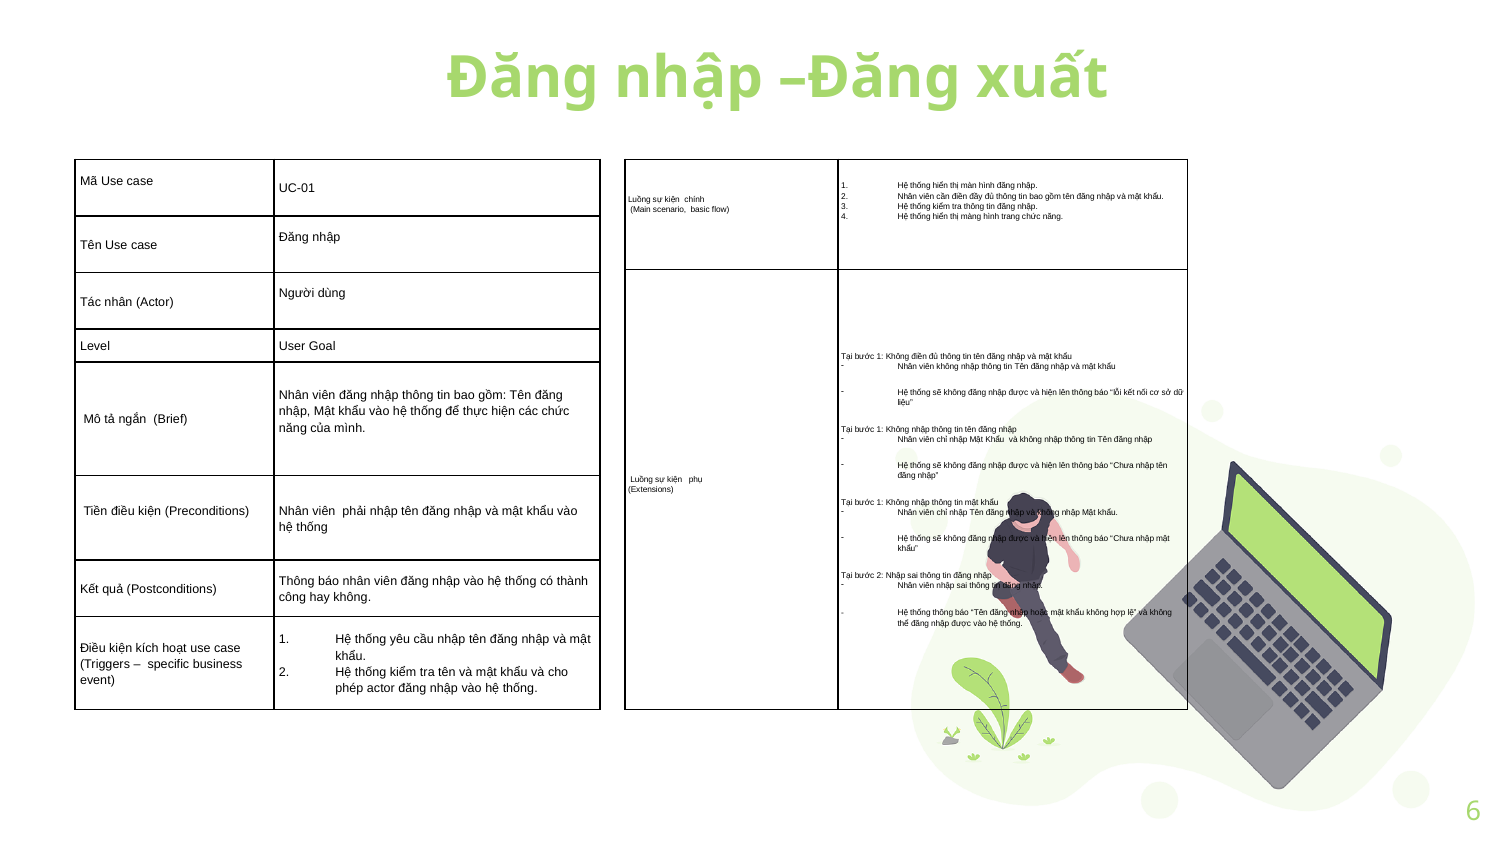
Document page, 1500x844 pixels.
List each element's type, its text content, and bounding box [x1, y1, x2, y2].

table_cell Hệ thống yêu cầu nhập tên đăng nhập và mật khẩu. Hệ thống kiểm tra tên và mật khẩu và cho phép actor đăng nhập vào hệ thống. [275, 617, 599, 709]
slide_number 6 [1391, 779, 1482, 844]
table_header Mã Use case [76, 160, 273, 215]
table_cell User Goal [275, 330, 599, 361]
title Đăng nhập –Đăng xuất [225, 34, 1330, 110]
table_cell Level [76, 330, 273, 361]
table_cell Thông báo nhân viên đăng nhập vào hệ thống có thành công hay không. [275, 561, 599, 616]
table_cell Người dùng [275, 273, 599, 328]
table_cell Tác nhân ​(Actor) [76, 273, 273, 328]
table_header UC-01 [275, 160, 599, 215]
table_cell Tiền điều kiện (Preconditions) [76, 476, 273, 559]
table_cell Nhân viên đăng nhập thông tin bao gồm: Tên đăng nhập, Mật khẩu vào hệ thống để thực hiện các chức năng của mình. [275, 363, 599, 475]
table_cell Điều kiện kích hoạt use case (Triggers – specific business event) [76, 617, 273, 709]
table_cell Đăng nhập [275, 217, 599, 272]
table_cell Tại bước 1: Không điền đủ thông tin tên đăng nhập và mật khẩu Nhân viên không nhập thông tin Tên đăng nhập và mật khẩu Hệ thống sẽ không đăng nhập được và hiện lên thông báo “lỗi kết nối cơ sở dữ liệu” Tại bước 1: Không nhập thông tin tên đăng nhập Nhân viên chỉ nhập Mật Khẩu và không nhập thông tin Tên đăng nhập Hệ thống sẽ không đăng nhập được và hiện lên thông báo “Chưa nhập tên đăng nhập” Tại bước 1: Không nhập thông tin mật khẩu Nhân viên chỉ nhập Tên đăng nhập và không nhập Mật khẩu. Hệ thống sẽ không đăng nhập được và hiện lên thông báo “Chưa nhập mật khẩu” Tại bước 2: Nhập sai thông tin đăng nhập Nhân viên nhập sai thông tin đăng nhập. Hệ thống thông báo “Tên đăng nhập hoặc mật khẩu không hợp lệ” và không thể đăng nhập được vào hệ thống. [839, 270, 1187, 709]
picture [895, 389, 1475, 819]
table_header Luồng sự kiện chính (Main scenario, basic flow) [626, 160, 837, 269]
table_header Hệ thống hiển thị màn hình đăng nhập. Nhân viên cần điền đầy đủ thông tin bao gồm tên đăng nhập và mật khẩu. Hệ thống kiểm tra thông tin đăng nhập. Hệ thống hiển thị màng hình trang chức năng. [839, 160, 1187, 269]
table_cell Luồng sự kiện phụ (Extensions) [626, 270, 837, 709]
table_cell Kết quả (Postconditions) [76, 561, 273, 616]
table_cell Mô tả ngắn (Brief) [76, 363, 273, 475]
table_cell Nhân viên phải nhập tên đăng nhập và mật khẩu vào hệ thống [275, 476, 599, 559]
table_cell Tên Use case [76, 217, 273, 272]
